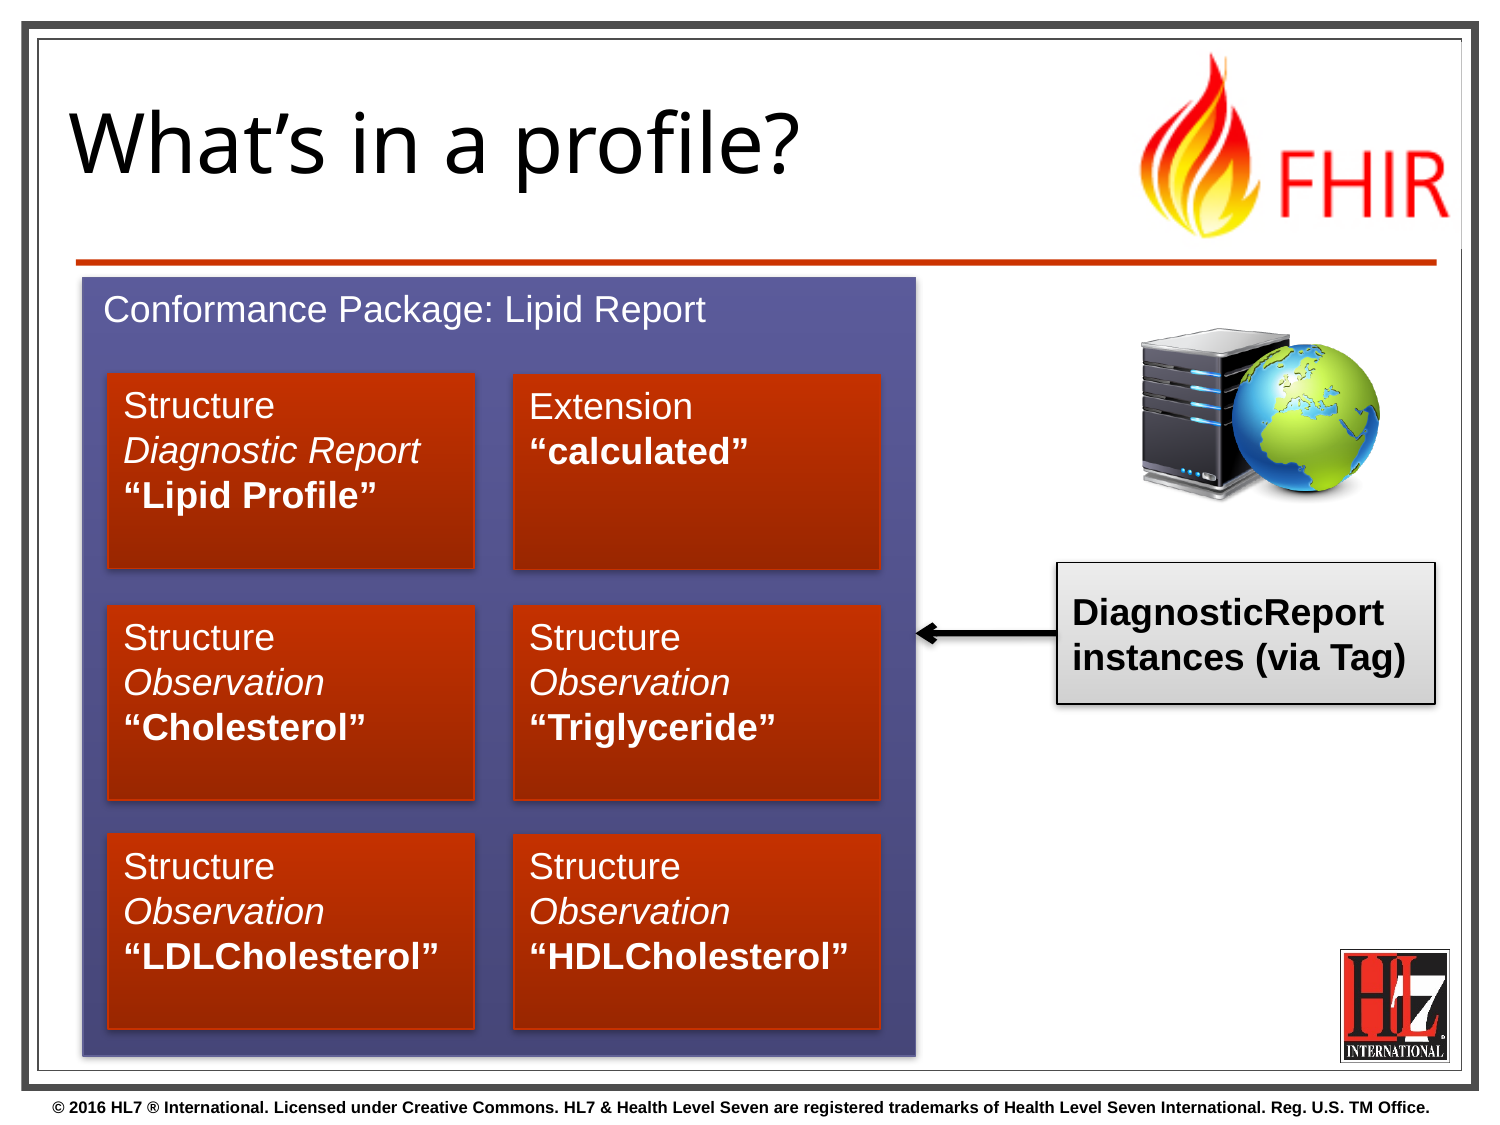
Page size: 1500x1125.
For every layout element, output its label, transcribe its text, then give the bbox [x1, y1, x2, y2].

text_box [82, 277, 916, 1057]
text_box Conformance Package: Lipid Report [88, 277, 998, 338]
text_box Extension “calculated” [513, 374, 881, 570]
text_box DiagnosticReport instances (via Tag) [1056, 562, 1436, 705]
text_box Structure Observation “HDLCholesterol” [513, 834, 881, 1030]
text_box Structure Observation “Triglyceride” [513, 605, 881, 801]
text_box Structure Observation “Cholesterol” [107, 605, 475, 801]
text_box Structure Observation “LDLCholesterol” [107, 833, 475, 1030]
picture [1128, 42, 1462, 249]
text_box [1124, 314, 1389, 505]
text_box Structure Diagnostic Report “Lipid Profile” [107, 373, 475, 569]
picture [1340, 949, 1450, 1063]
title What’s in a profile? [53, 54, 1128, 244]
